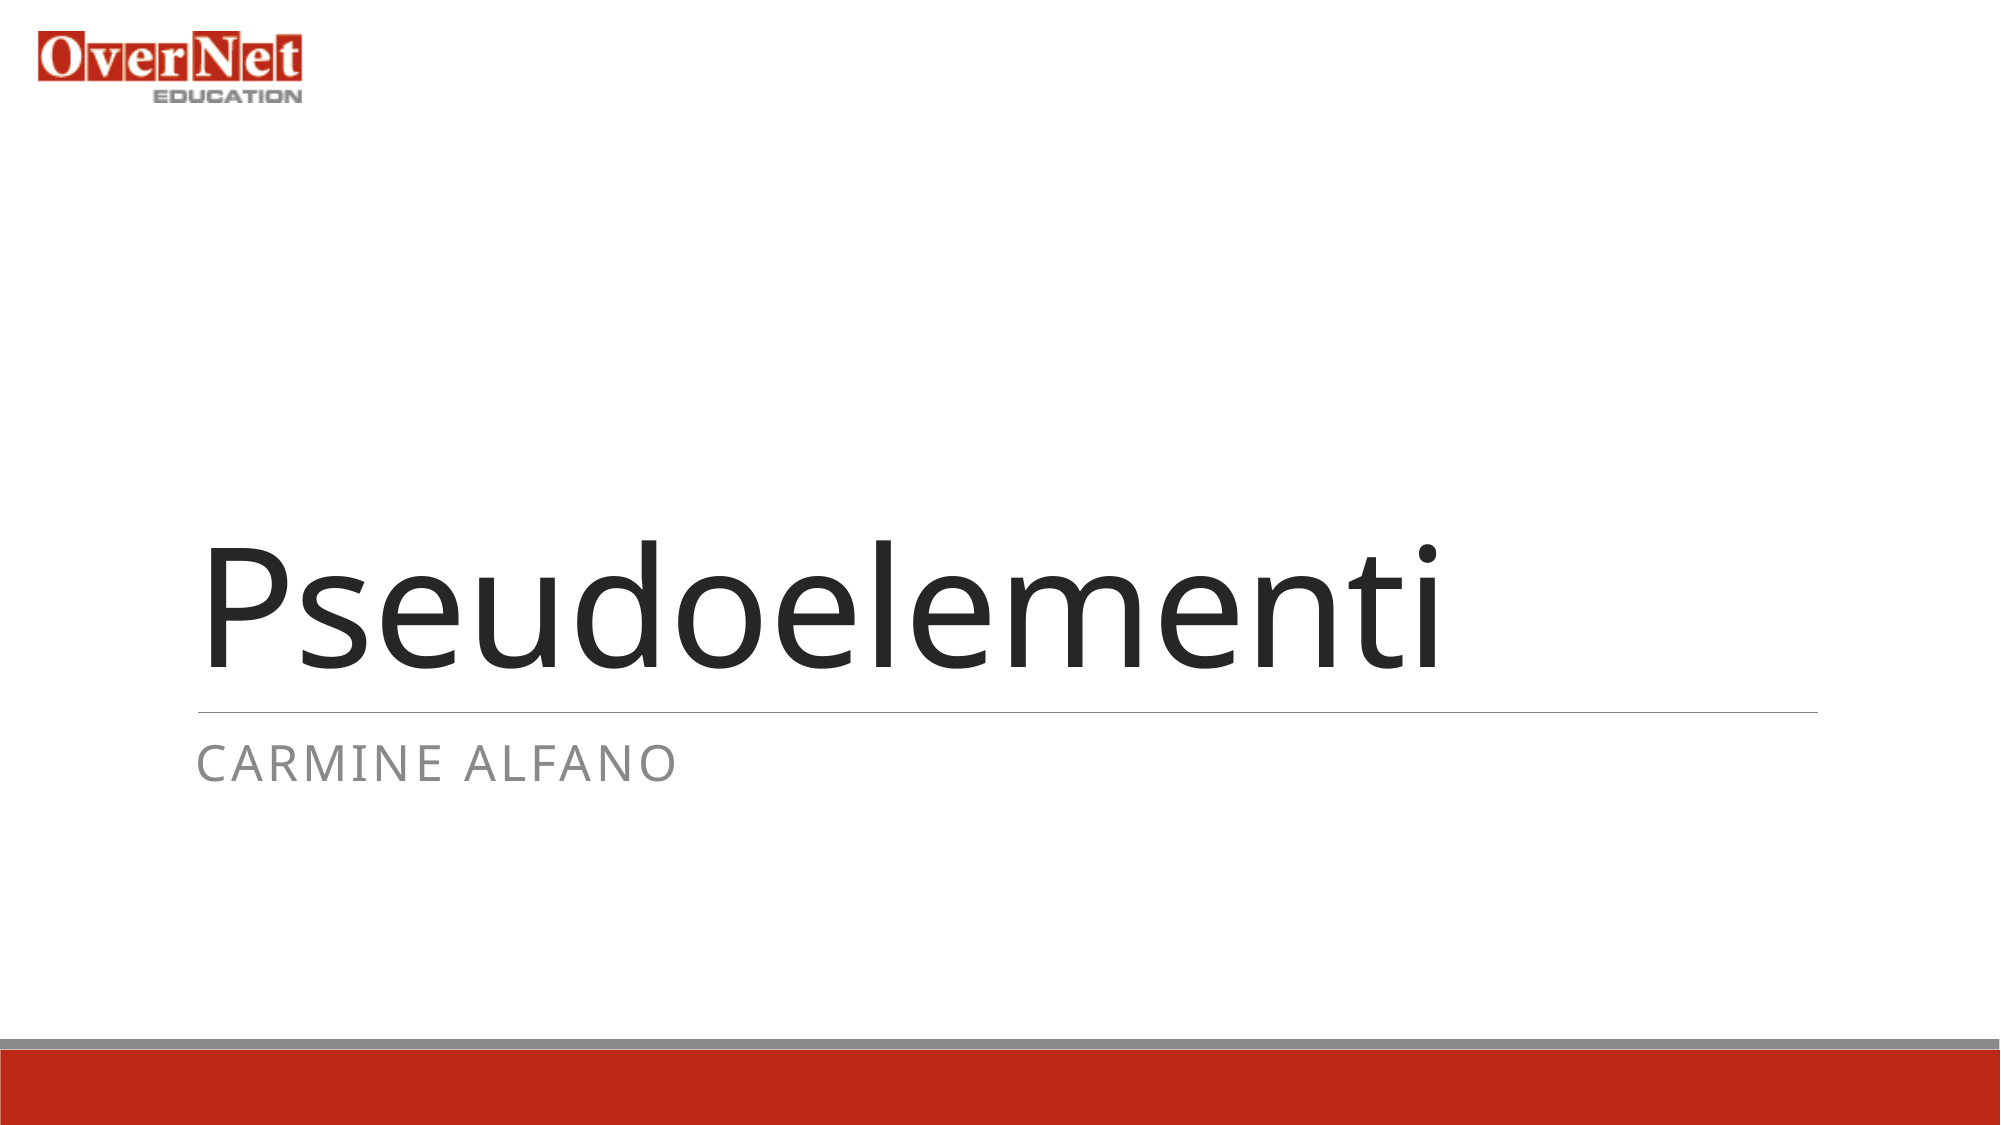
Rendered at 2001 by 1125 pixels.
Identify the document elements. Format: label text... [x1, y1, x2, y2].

picture [35, 31, 304, 103]
title Pseudoelementi [180, 124, 1830, 710]
subtitle Carmine alfano [180, 730, 1831, 919]
